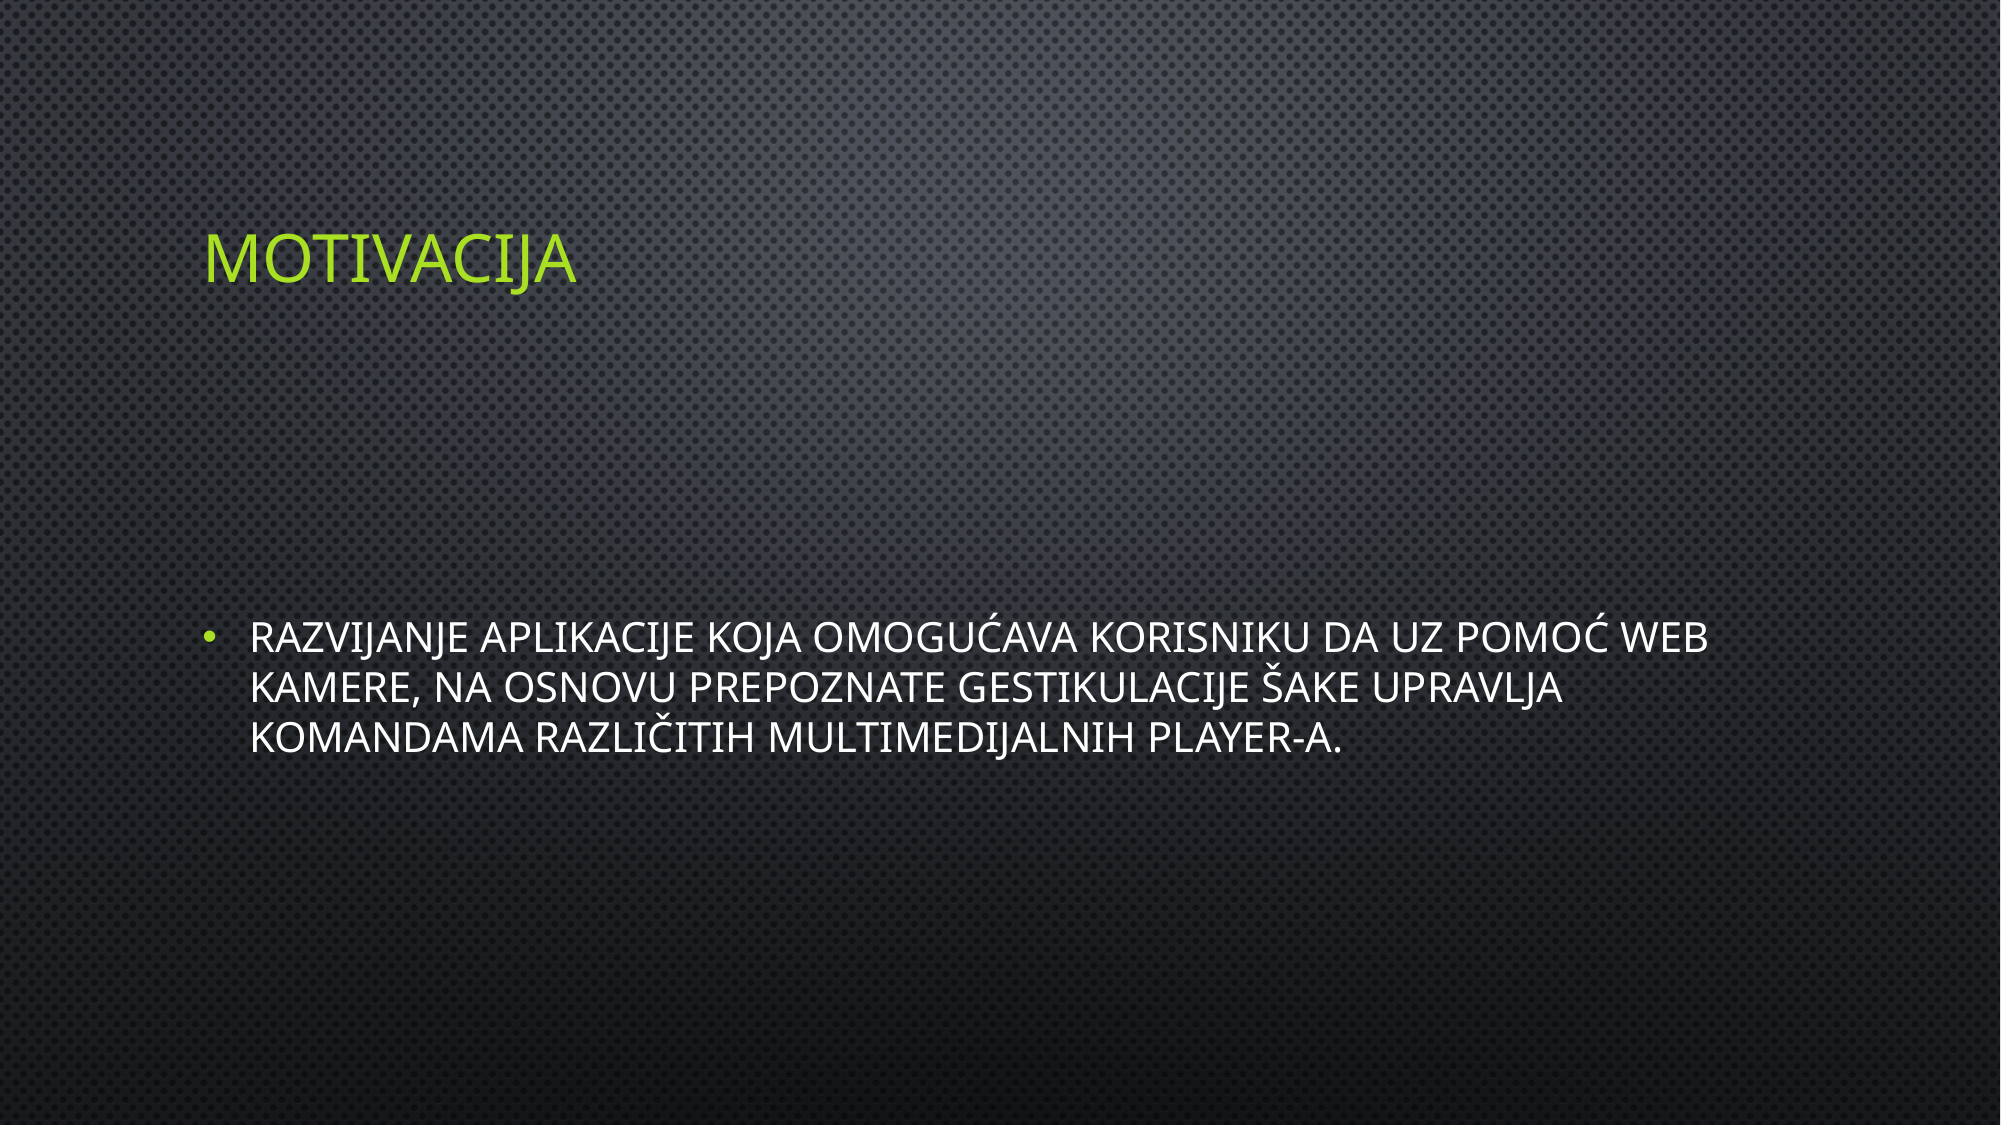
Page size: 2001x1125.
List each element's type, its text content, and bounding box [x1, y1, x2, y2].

title Motivacija [187, 99, 1813, 325]
list Razvijanje aplikacije koja omogućava korisniku da uz pomoć web kamere, na osnovu prepoznate gestikulacije šake upravlja komandama različitih multimedijalnih player-a. [187, 325, 1813, 1047]
